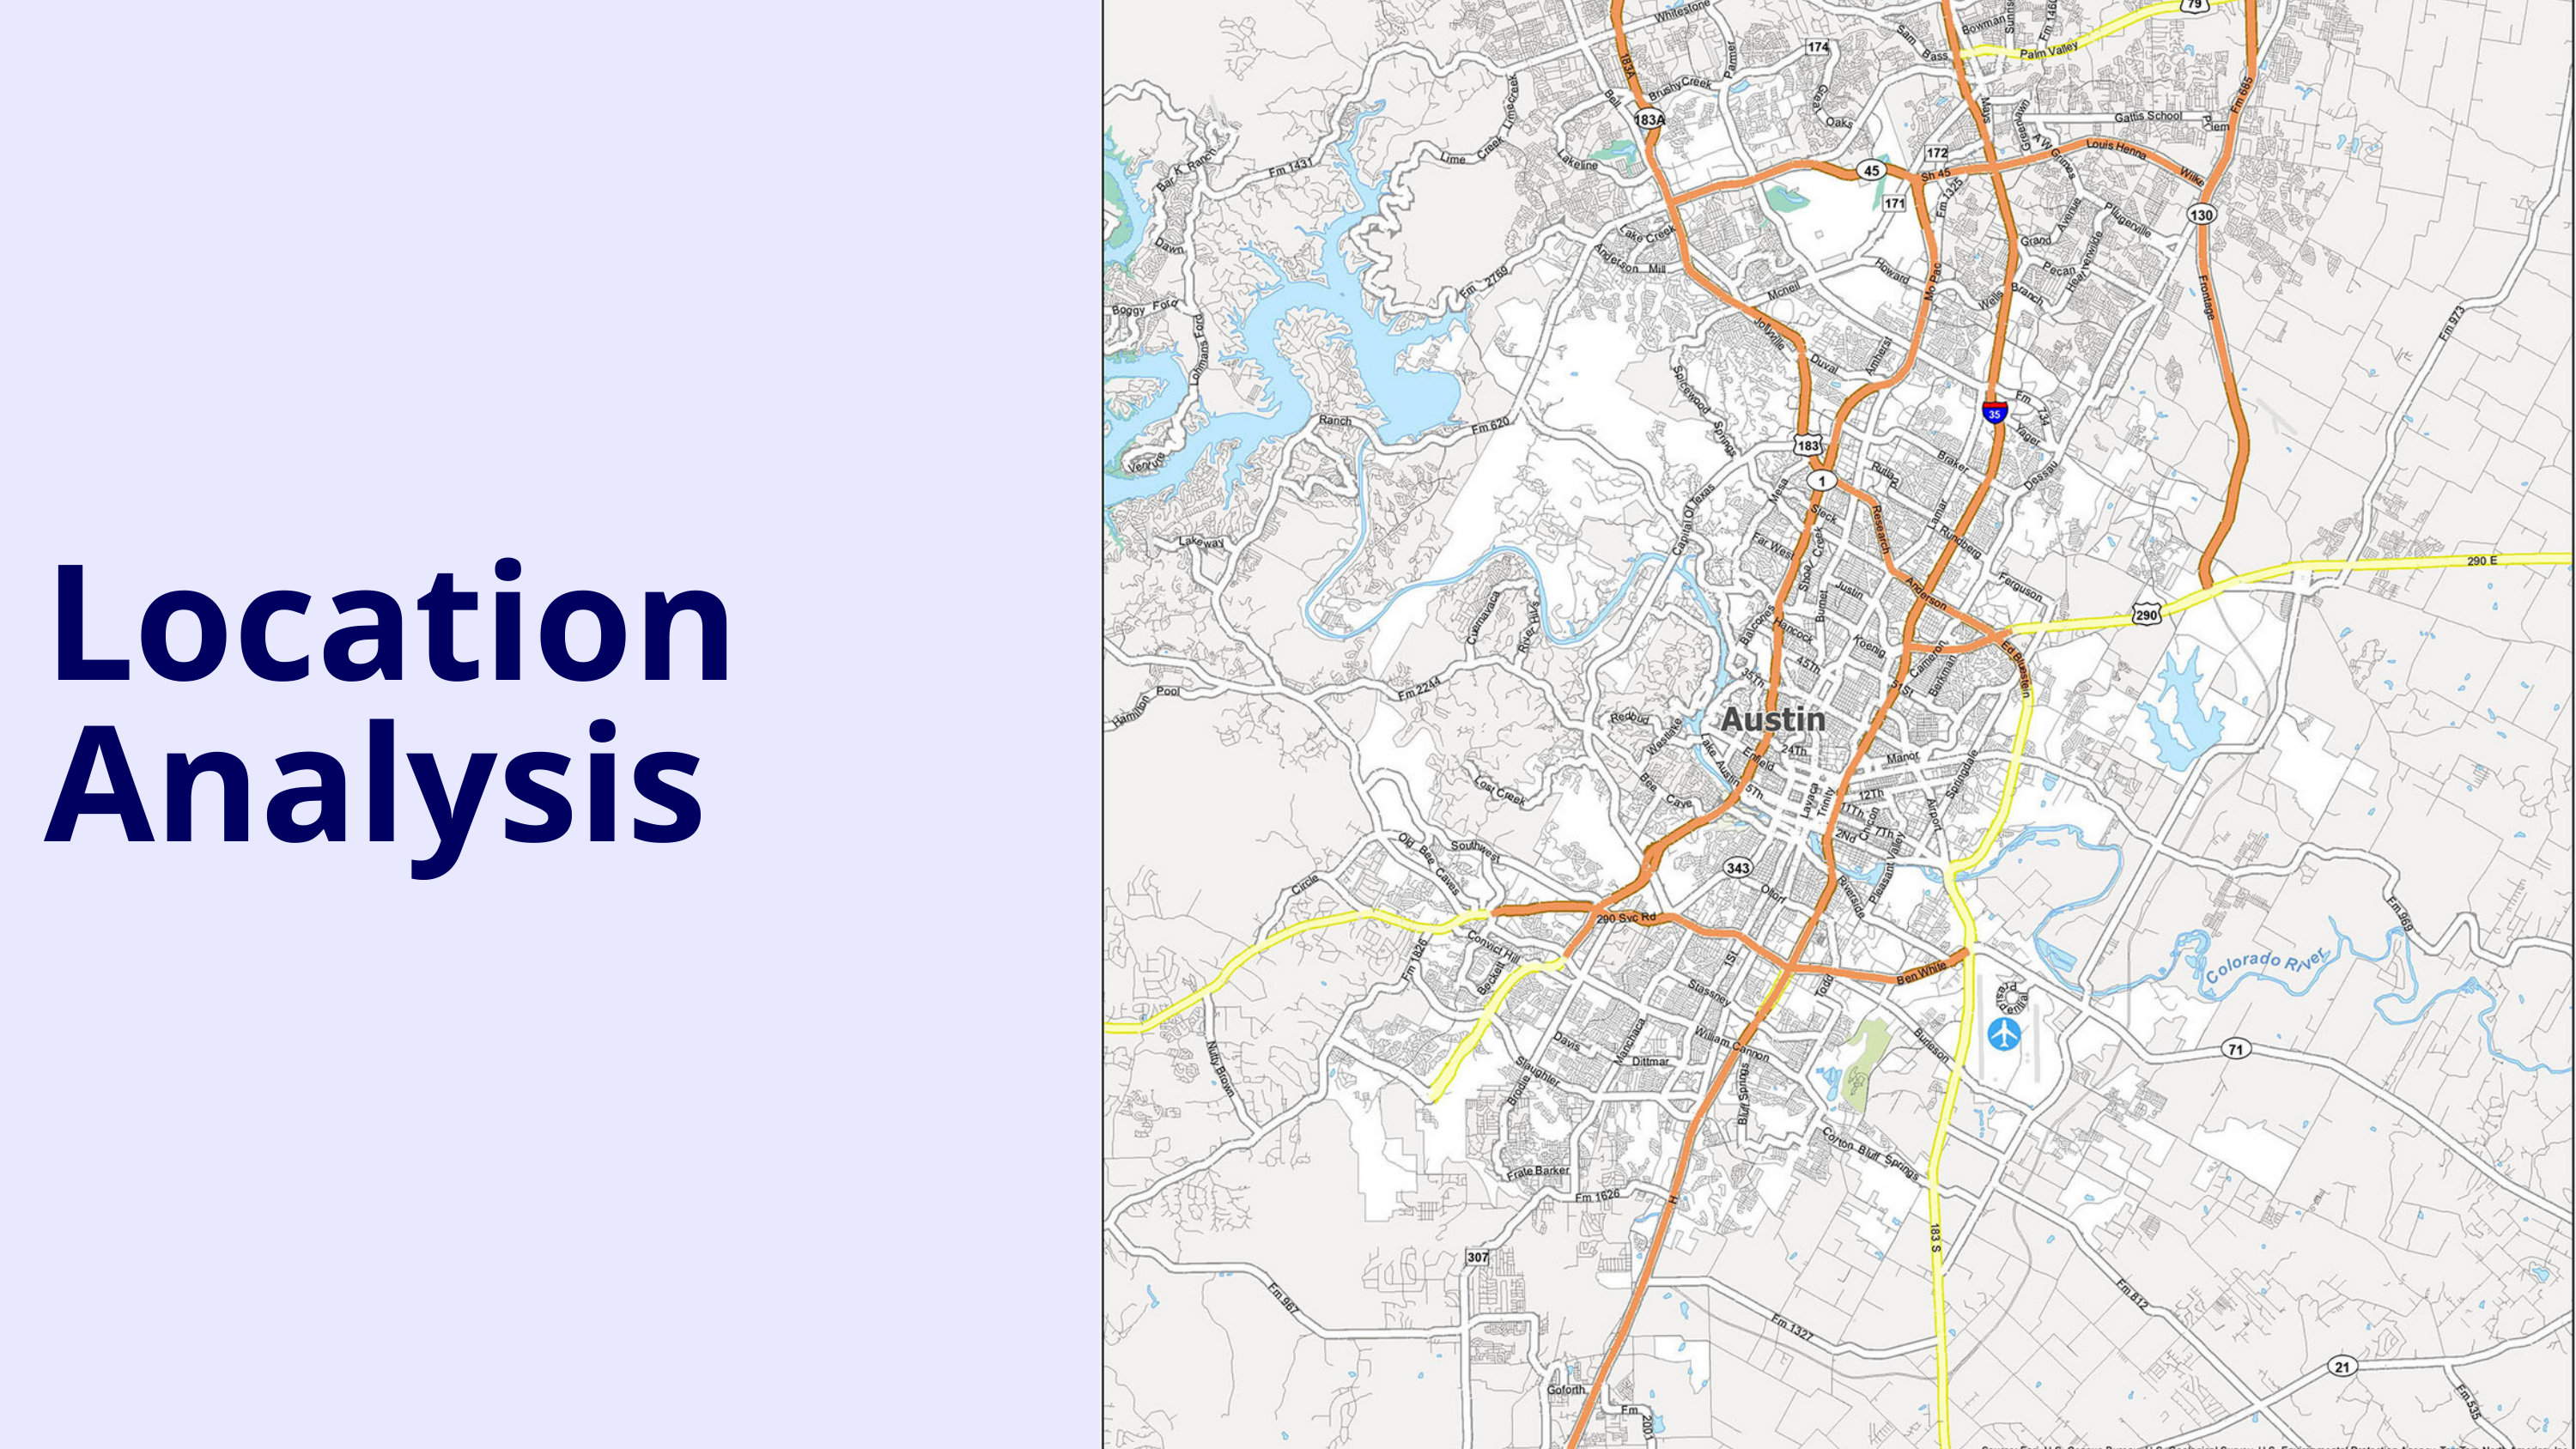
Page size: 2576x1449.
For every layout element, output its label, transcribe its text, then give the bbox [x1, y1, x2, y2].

text_box [1100, 0, 2576, 1449]
text_box Location Analysis [43, 551, 1100, 875]
